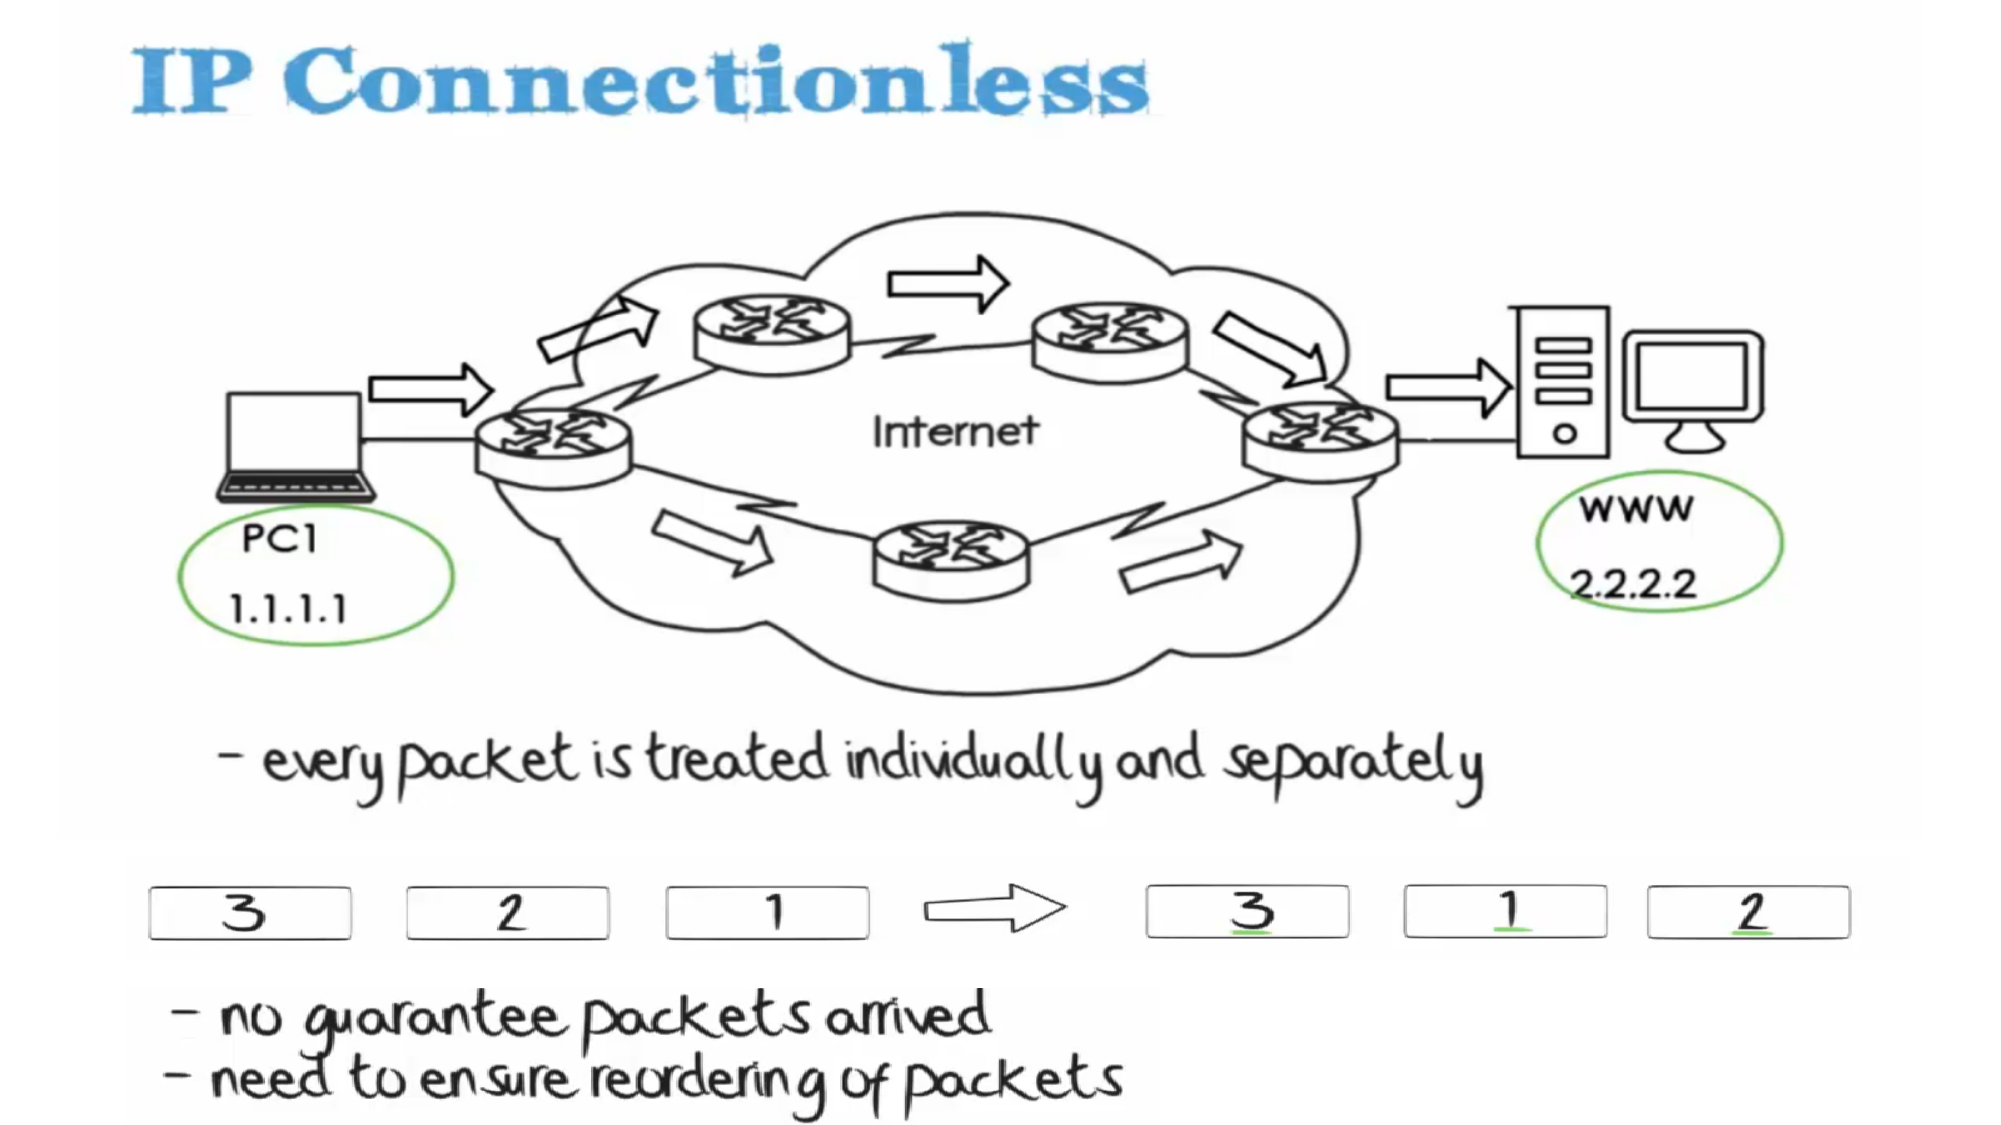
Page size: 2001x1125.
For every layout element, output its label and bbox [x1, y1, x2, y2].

picture [125, 988, 1160, 1125]
picture [125, 856, 1910, 959]
picture [57, 0, 1922, 839]
